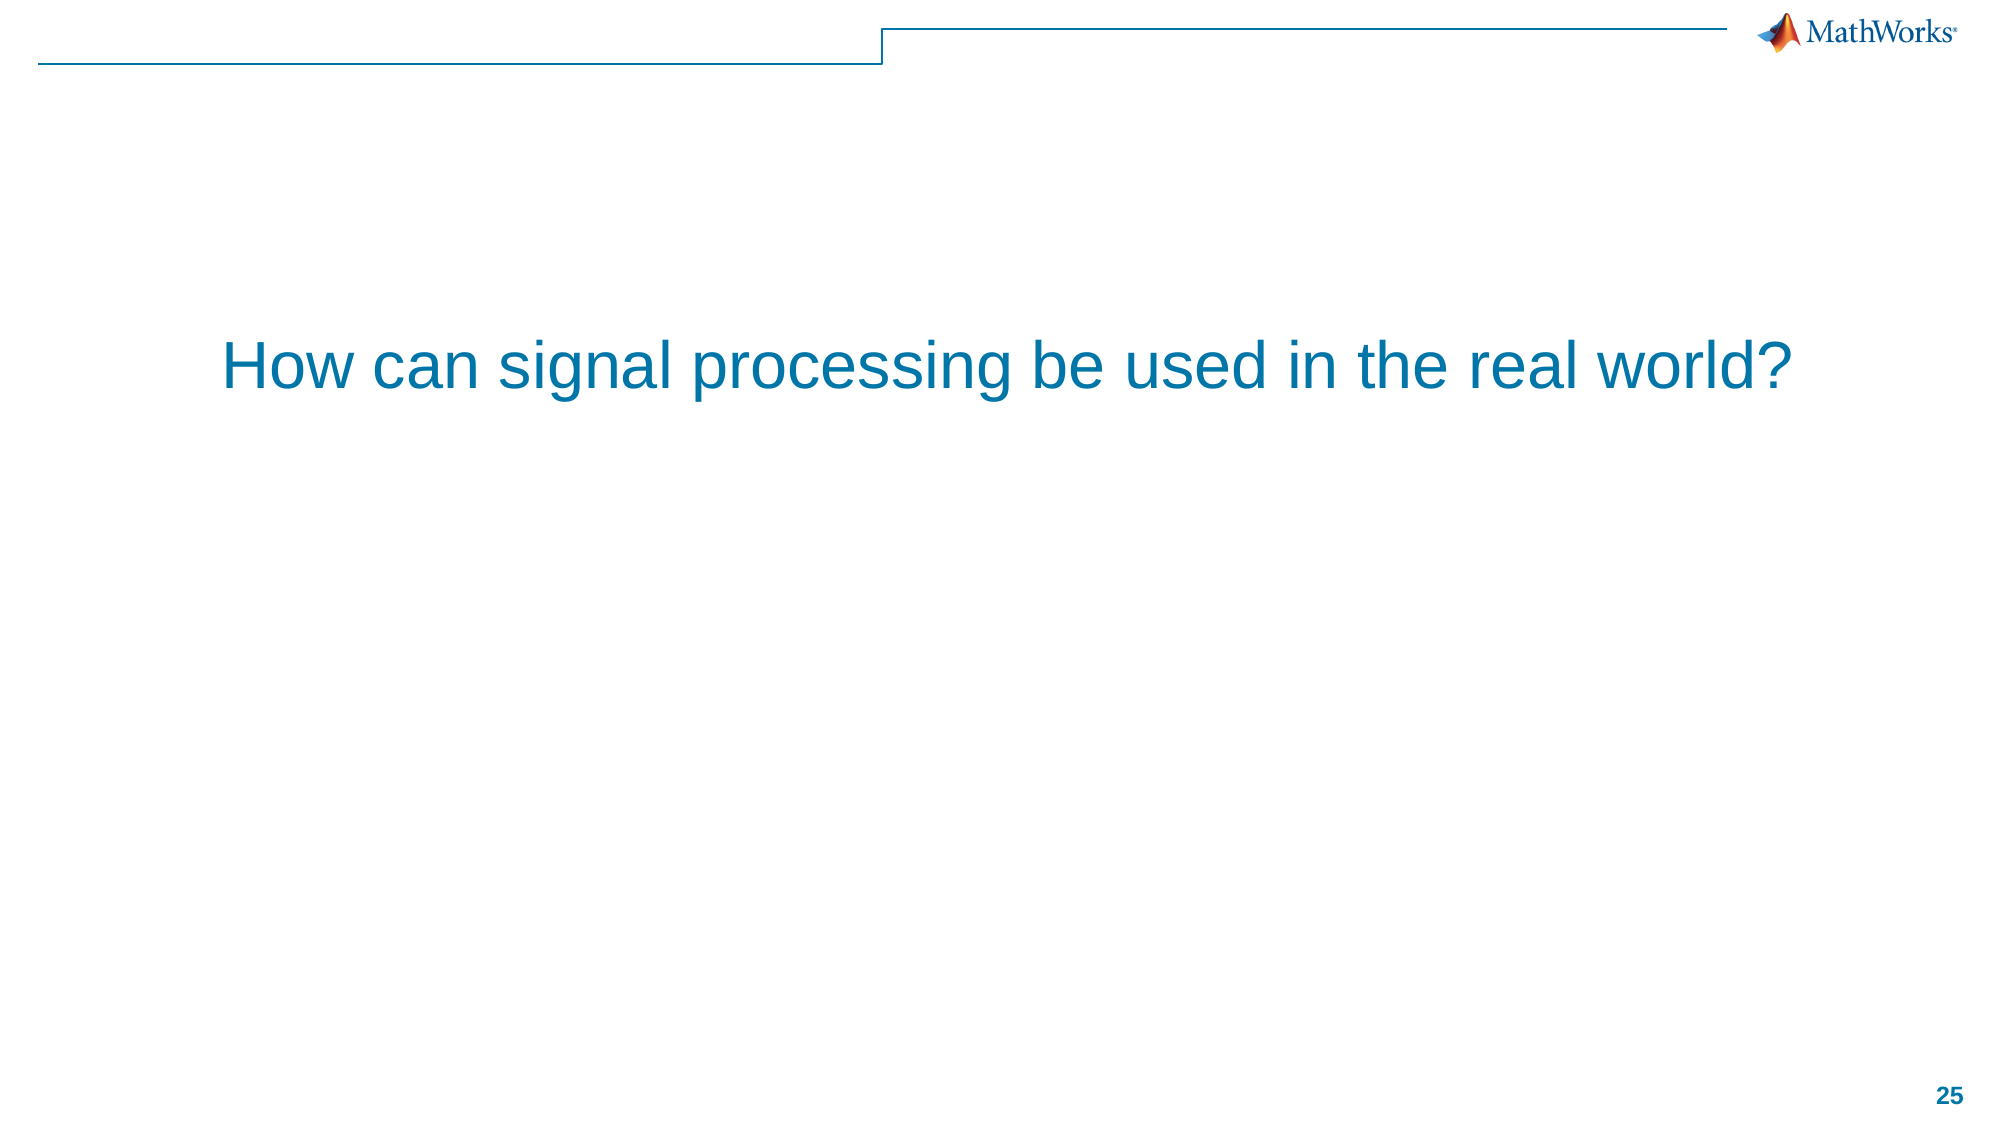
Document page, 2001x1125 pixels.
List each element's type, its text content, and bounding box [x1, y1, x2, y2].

title How can signal processing be used in the real world? [157, 314, 1858, 538]
picture [1751, 3, 1970, 63]
